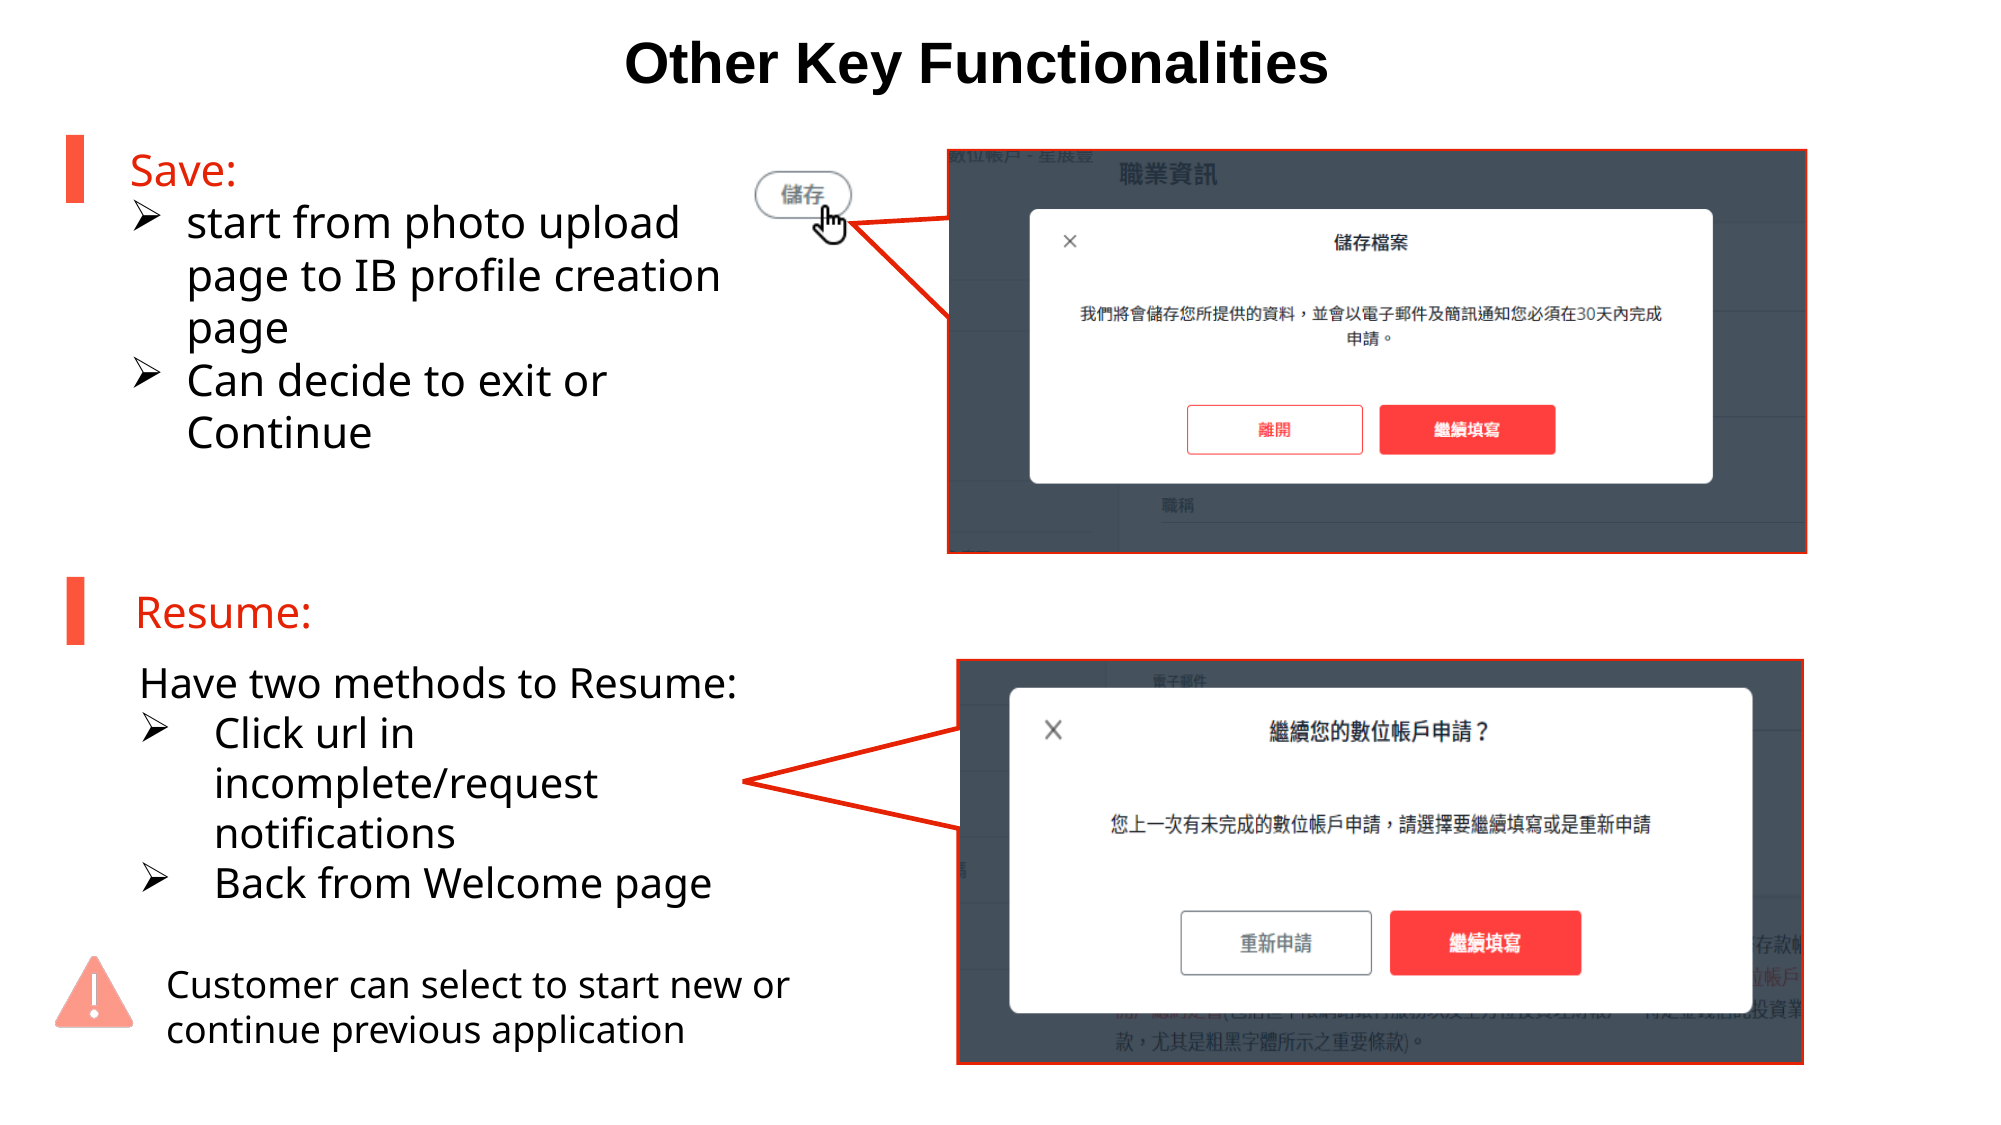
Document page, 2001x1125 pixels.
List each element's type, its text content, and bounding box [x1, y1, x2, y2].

text_box Other Key Functionalities [289, 17, 1665, 103]
picture [51, 947, 137, 1036]
picture [960, 661, 1801, 1062]
text_box [742, 660, 1803, 1064]
text_box [862, 150, 1807, 553]
text_box [66, 576, 85, 646]
picture [949, 151, 1805, 552]
text_box Save: start from photo upload page to IB profile creation page Can decide to exit or Continue [115, 134, 753, 570]
text_box Resume: [119, 576, 496, 645]
picture [708, 157, 907, 248]
text_box Have two methods to Resume: Click url in incomplete/request notifications Back from Welcome page [123, 649, 772, 915]
text_box Customer can select to start new or continue previous application [151, 954, 865, 1059]
text_box [65, 134, 85, 204]
